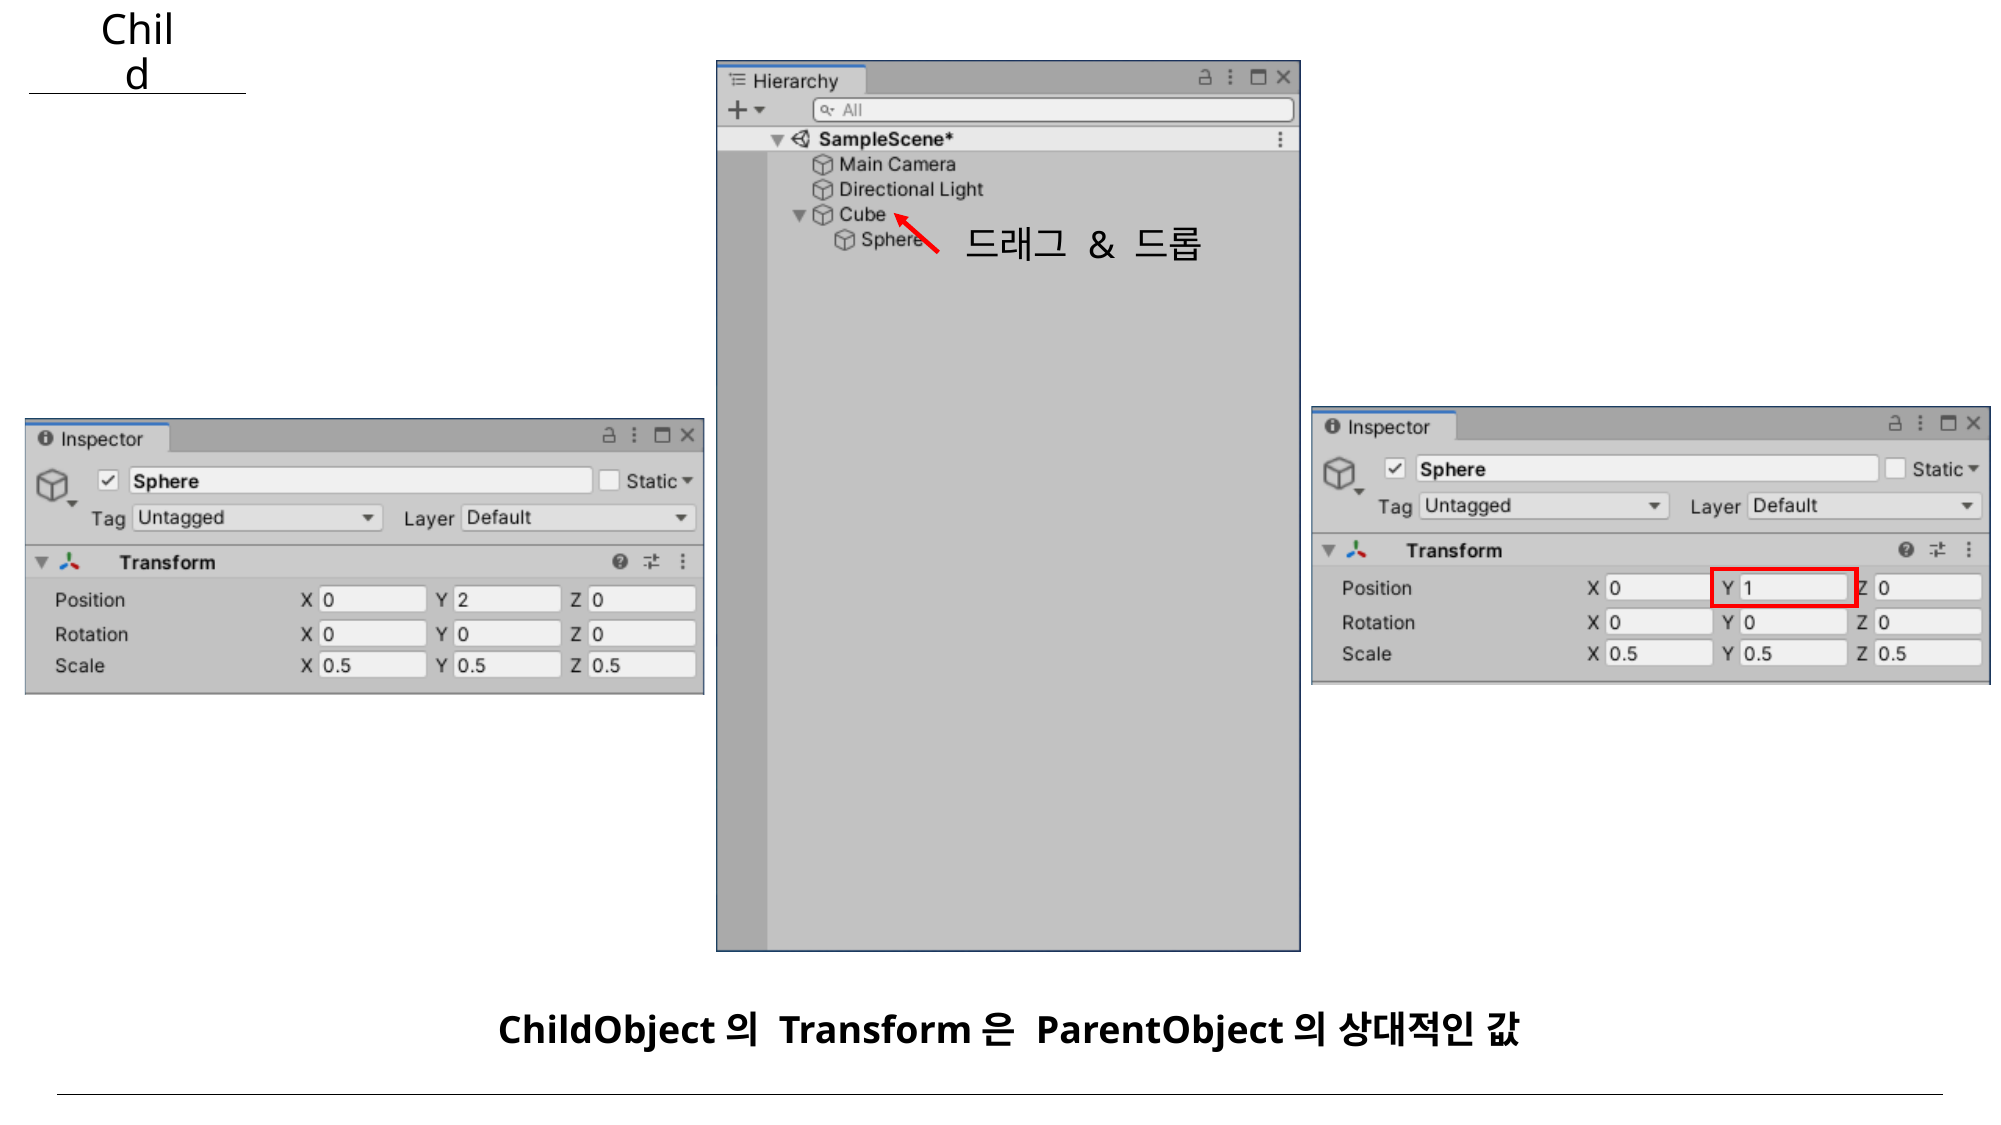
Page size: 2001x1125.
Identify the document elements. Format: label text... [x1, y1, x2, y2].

picture [1311, 406, 1991, 685]
title Child [73, 23, 202, 85]
picture [716, 60, 1302, 952]
picture [24, 418, 705, 695]
text_box ChildObject의 Transform은 ParentObject의 상대적인 값 [483, 976, 1536, 1059]
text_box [893, 212, 939, 253]
